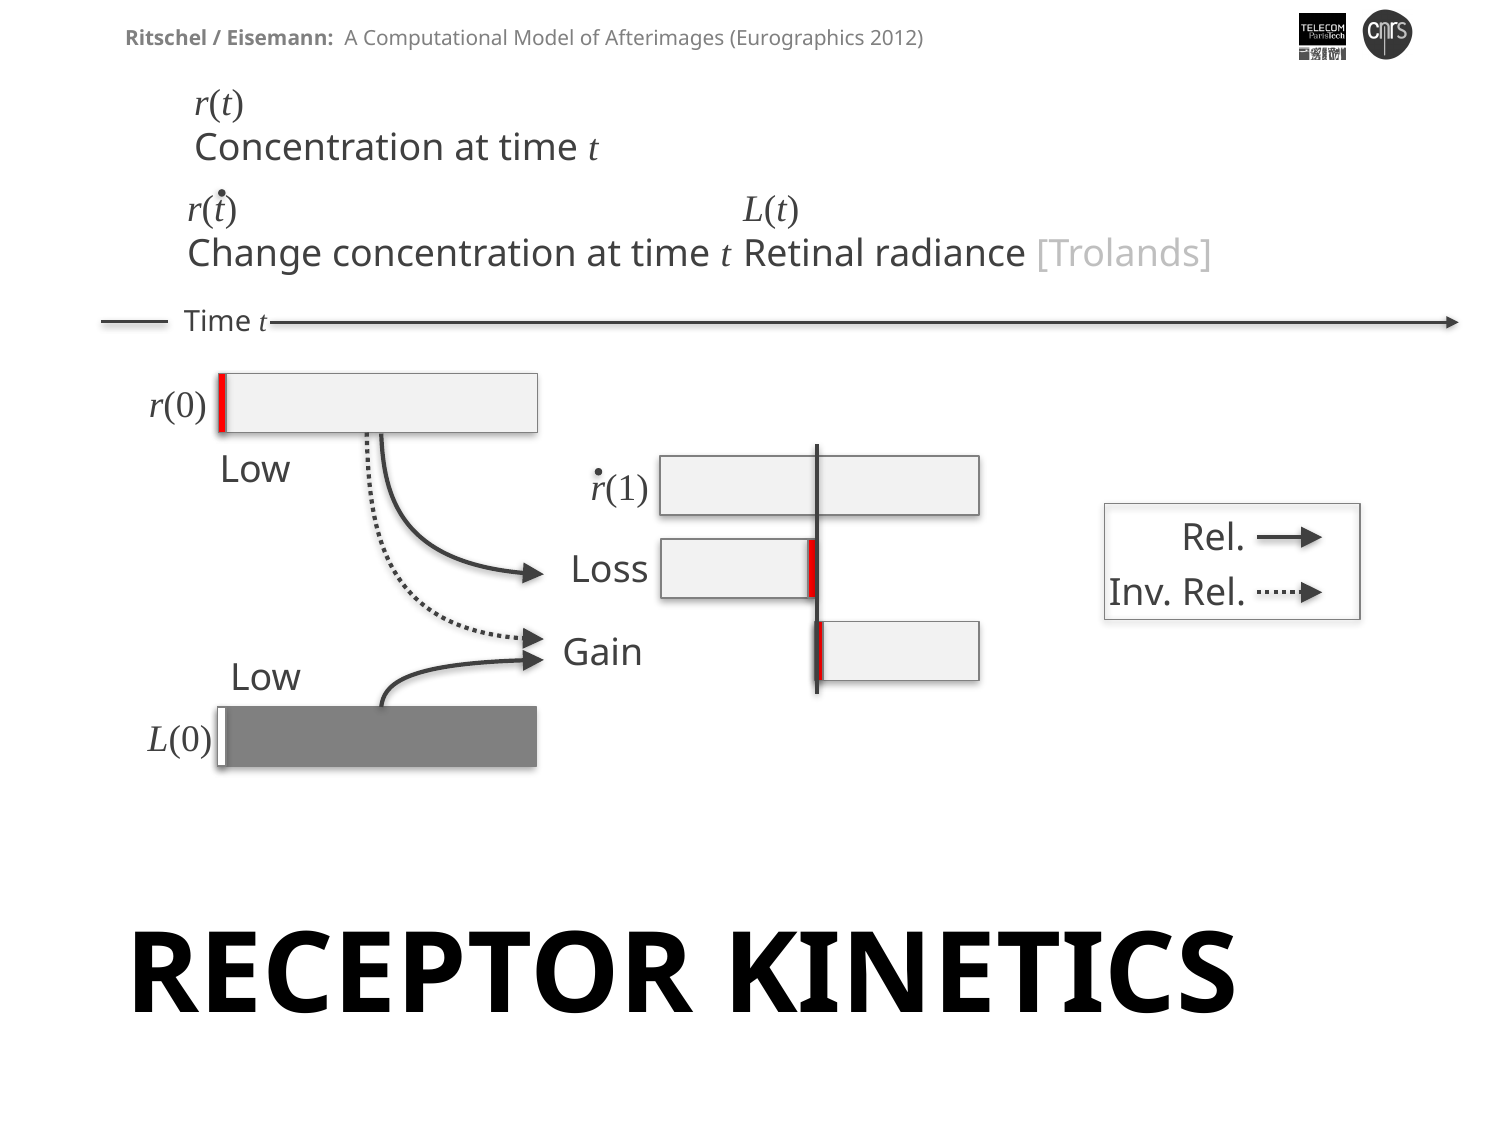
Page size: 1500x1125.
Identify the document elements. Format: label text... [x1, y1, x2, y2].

text_box [218, 373, 227, 433]
text_box [228, 373, 538, 433]
text_box [659, 455, 810, 516]
text_box Low [230, 653, 302, 699]
text_box Gain [562, 628, 644, 674]
text_box [825, 621, 980, 681]
text_box [379, 649, 544, 708]
picture [1362, 9, 1413, 60]
text_box [594, 467, 603, 477]
text_box [217, 188, 227, 198]
picture [1299, 13, 1346, 60]
text_box r(0) [148, 380, 208, 426]
text_box L(0) [147, 713, 213, 759]
text_box [227, 706, 537, 767]
text_box [217, 706, 227, 767]
text_box r(1) [590, 462, 650, 508]
title Receptor kinetics [125, 900, 1413, 1109]
text_box Time t [184, 302, 270, 353]
text_box [824, 455, 980, 516]
text_box [660, 538, 806, 599]
text_box L(t) Retinal radiance [Trolands] [743, 184, 1213, 275]
text_box [364, 432, 544, 649]
text_box Low [219, 445, 291, 491]
text_box r(t) Concentration at time t [194, 78, 599, 169]
text_box r(t) Change concentration at time t [187, 184, 732, 275]
text_box Loss [570, 545, 649, 591]
text_box [379, 433, 544, 584]
text_box Inv. Rel. [1108, 568, 1247, 614]
text_box [1104, 503, 1361, 620]
text_box Rel. [1181, 512, 1246, 558]
